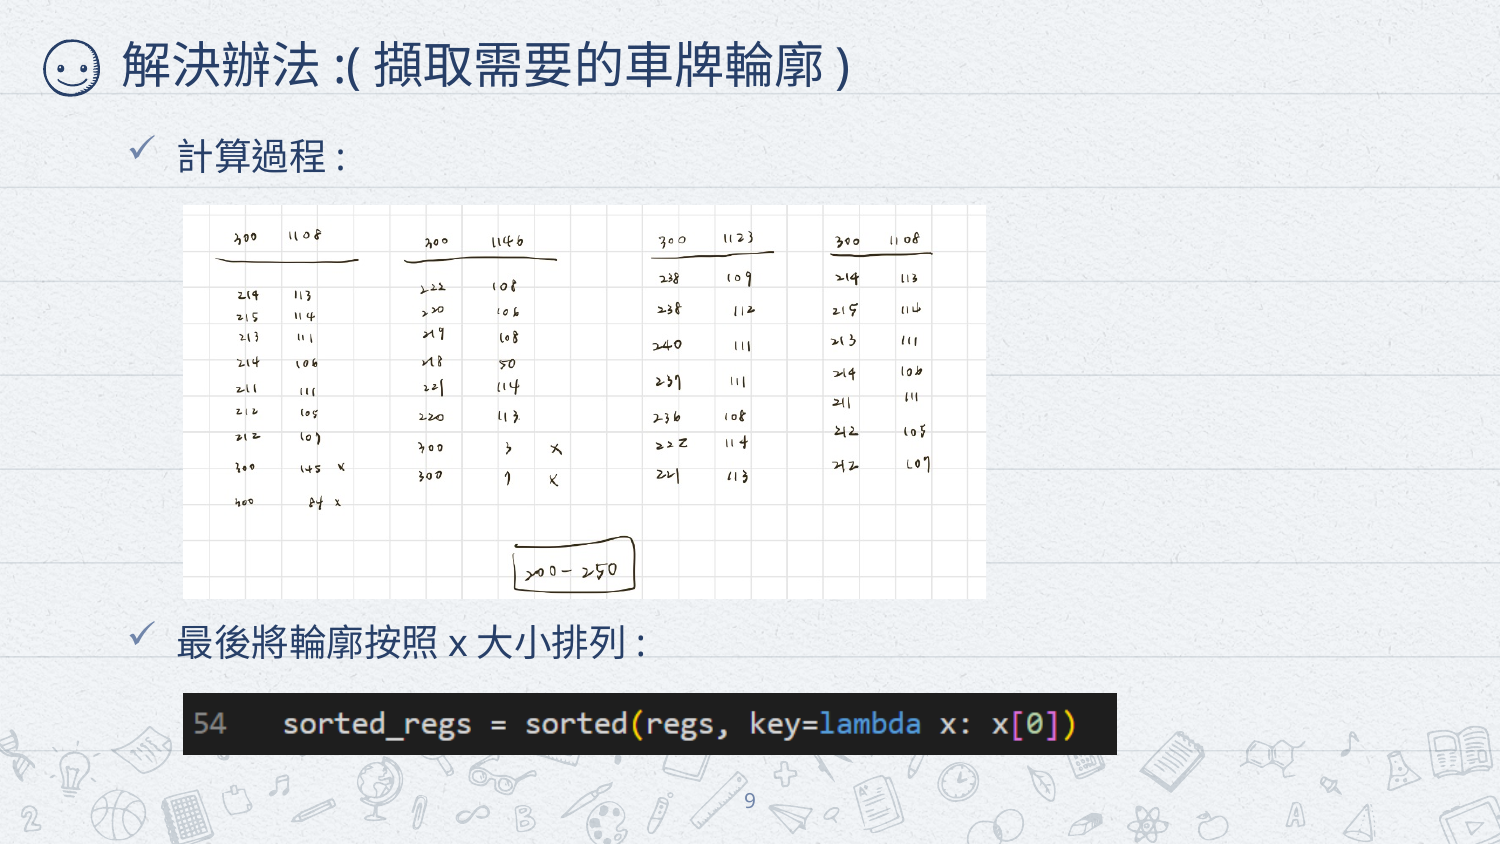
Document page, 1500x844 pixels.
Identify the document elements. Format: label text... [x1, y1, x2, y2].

text_box [43, 39, 100, 97]
picture [0, 0, 1500, 844]
slide_number 9 [705, 779, 795, 825]
list 解決辦法:(擷取需要的車牌輪廓) [53, 24, 1216, 465]
text_box 計算過程: 最後將輪廓按照x大小排列: [126, 126, 1464, 567]
